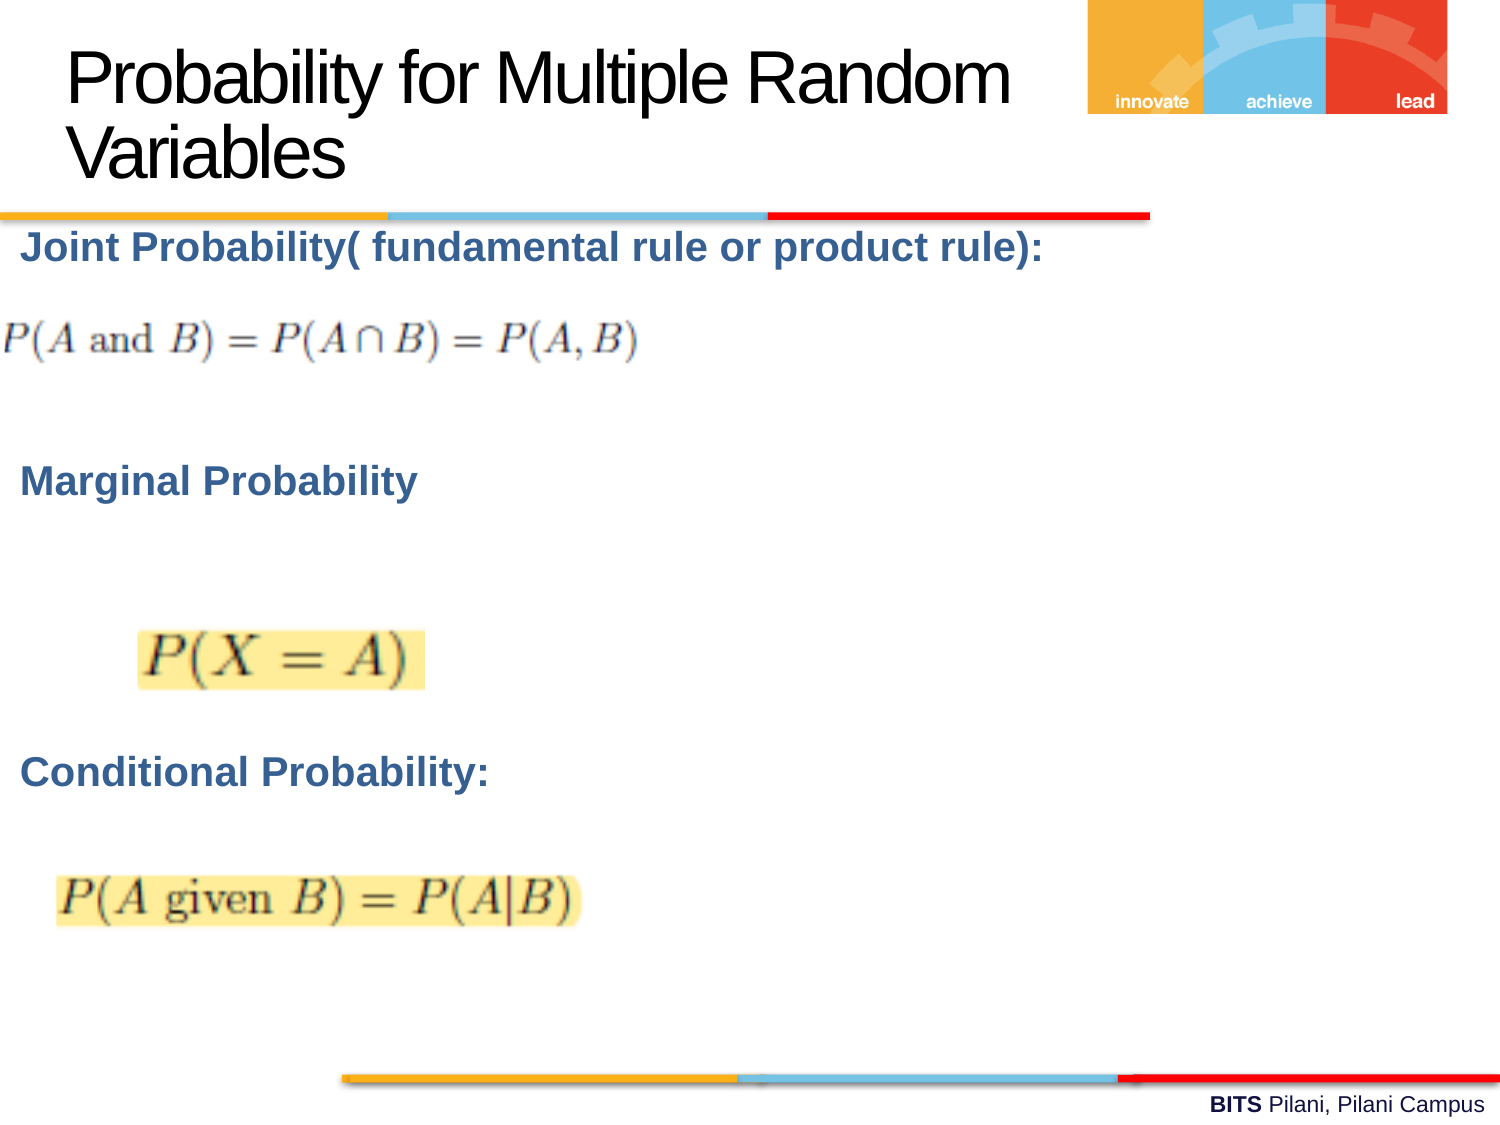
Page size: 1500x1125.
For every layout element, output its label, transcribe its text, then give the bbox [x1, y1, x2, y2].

picture [56, 864, 604, 959]
list Joint Probability( fundamental rule or product rule): Marginal Probability (sum rule): Marginal Probability Conditional Probability: [4, 212, 1500, 1125]
picture [4, 276, 655, 390]
picture [1087, 0, 1448, 114]
list Probability for Multiple Random Variables [49, 24, 1088, 213]
picture [137, 576, 426, 725]
